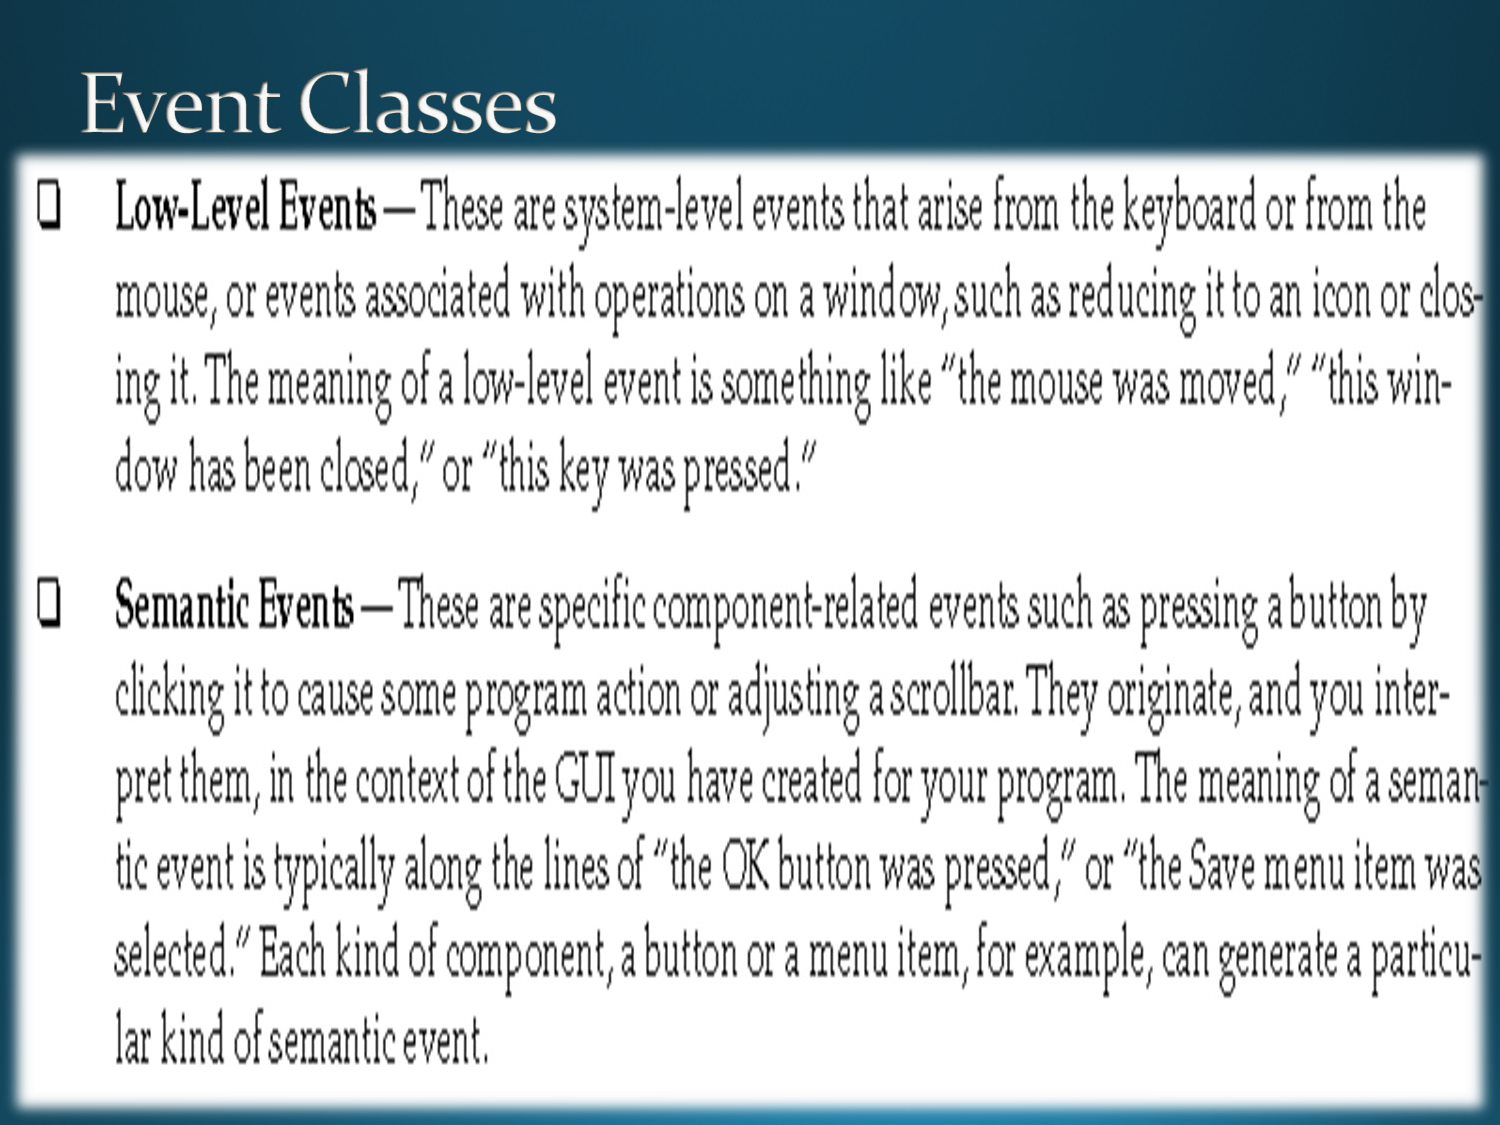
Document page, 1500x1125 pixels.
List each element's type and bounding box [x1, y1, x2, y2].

text_box [0, 0, 1500, 1125]
